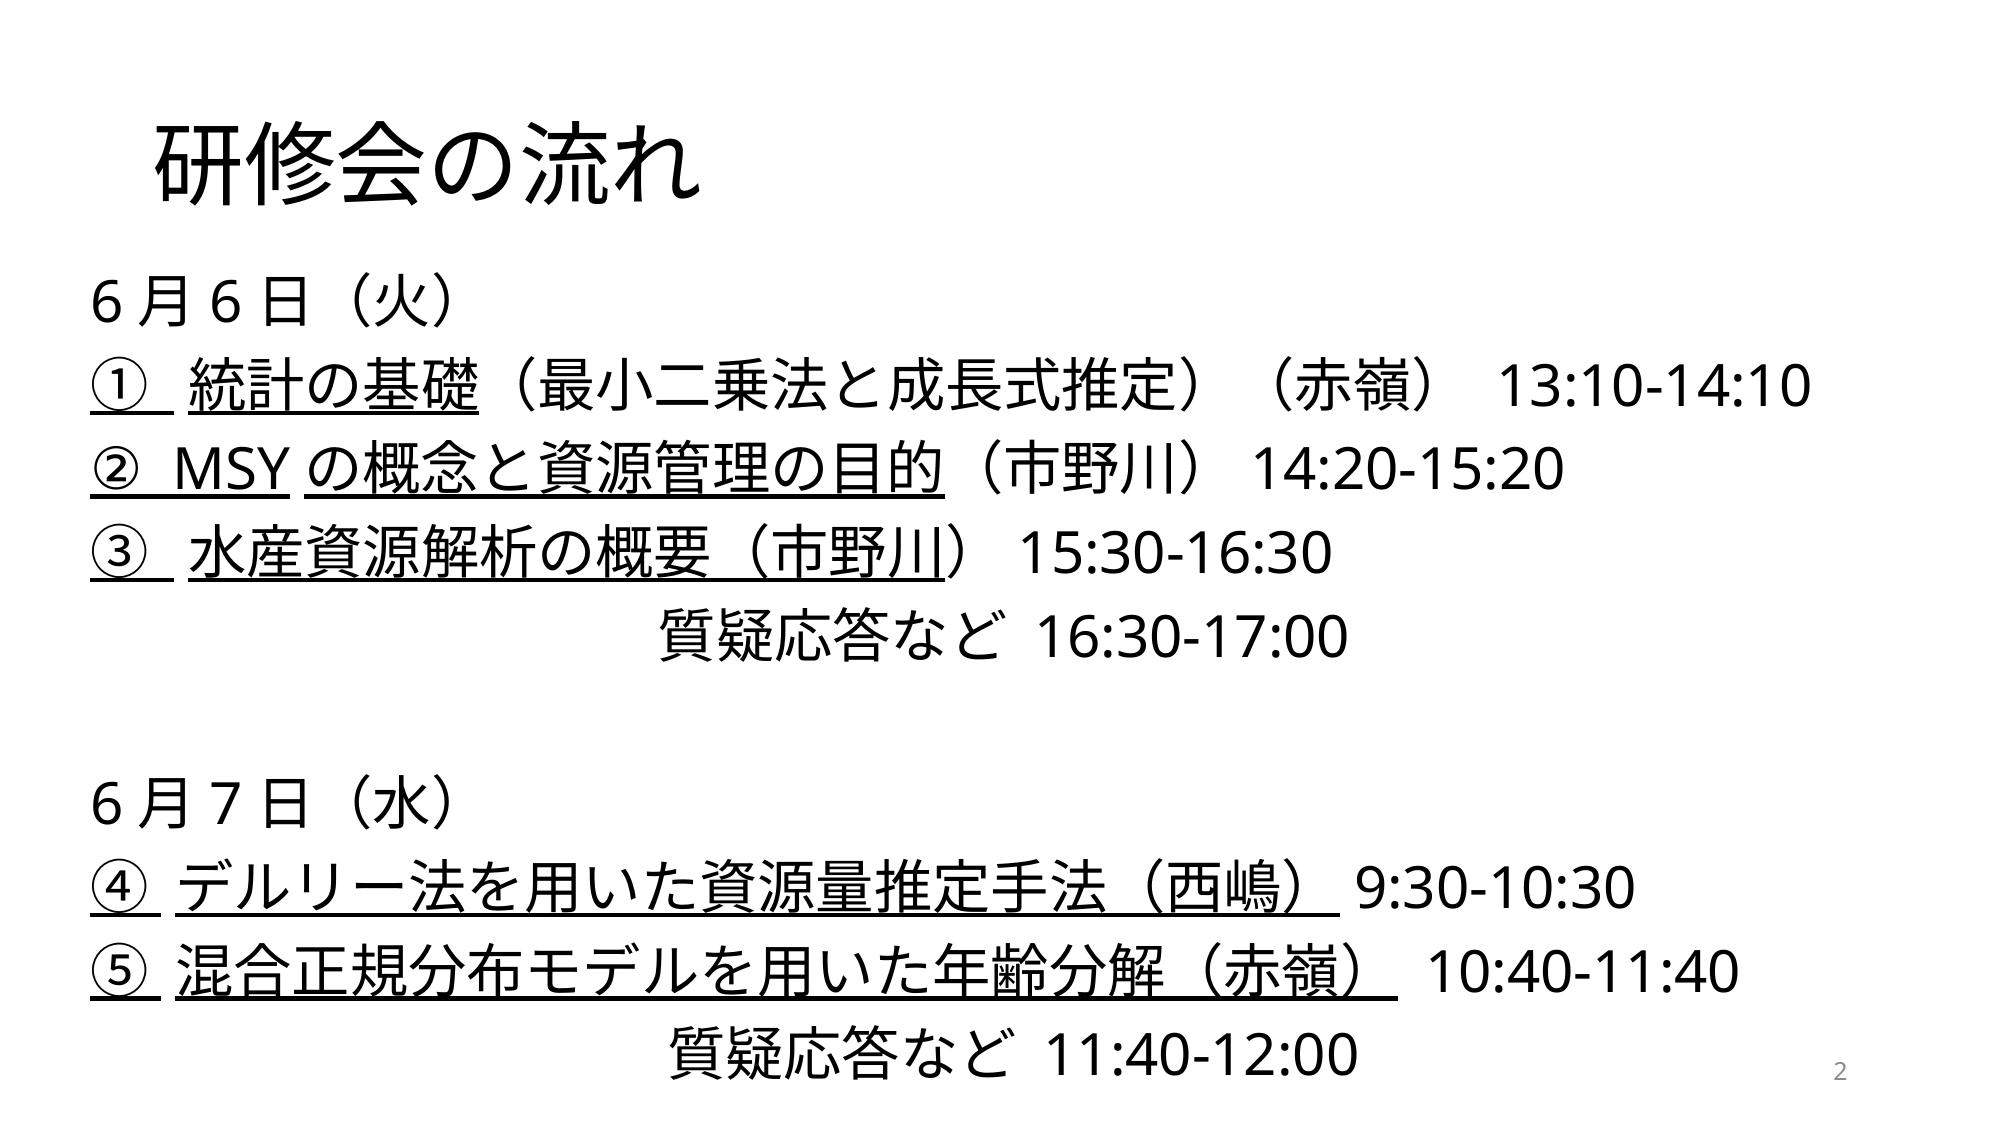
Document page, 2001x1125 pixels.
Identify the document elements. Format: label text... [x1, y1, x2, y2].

slide_number 2 [1412, 1042, 1863, 1103]
title 研修会の流れ [137, 59, 1863, 264]
list 6月6日（火） ① 統計の基礎（最小二乗法と成長式推定）（赤嶺） 13:10-14:10 ② MSYの概念と資源管理の目的（市野川）14:20-15:20 ③ 水産資源解析の概要（市野川）15:30-16:30 質疑応答など 16:30-17:00 6月7日（水） ④ デルリー法を用いた資源量推定手法（西嶋）9:30-10:30 ⑤ 混合正規分布モデルを用いた年齢分解（赤嶺） 10:40-11:40 質疑応答など 11:40-12:00 [75, 264, 1952, 1102]
